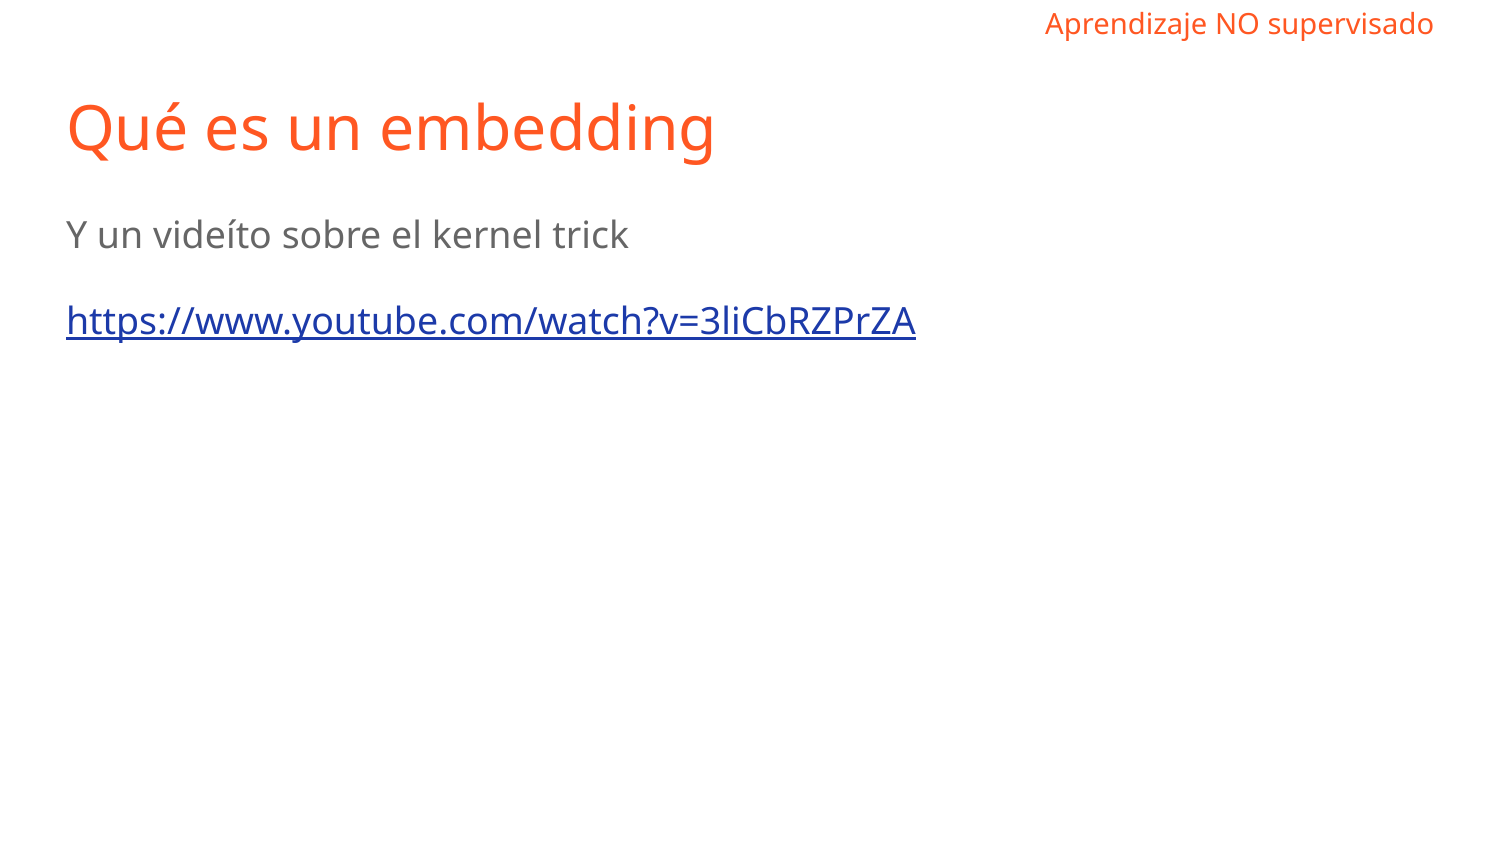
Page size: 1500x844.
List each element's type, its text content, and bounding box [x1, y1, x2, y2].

list Y un videíto sobre el kernel trick https://www.youtube.com/watch?v=3liCbRZPrZA [51, 189, 1449, 750]
title Qué es un embedding [51, 72, 1449, 167]
